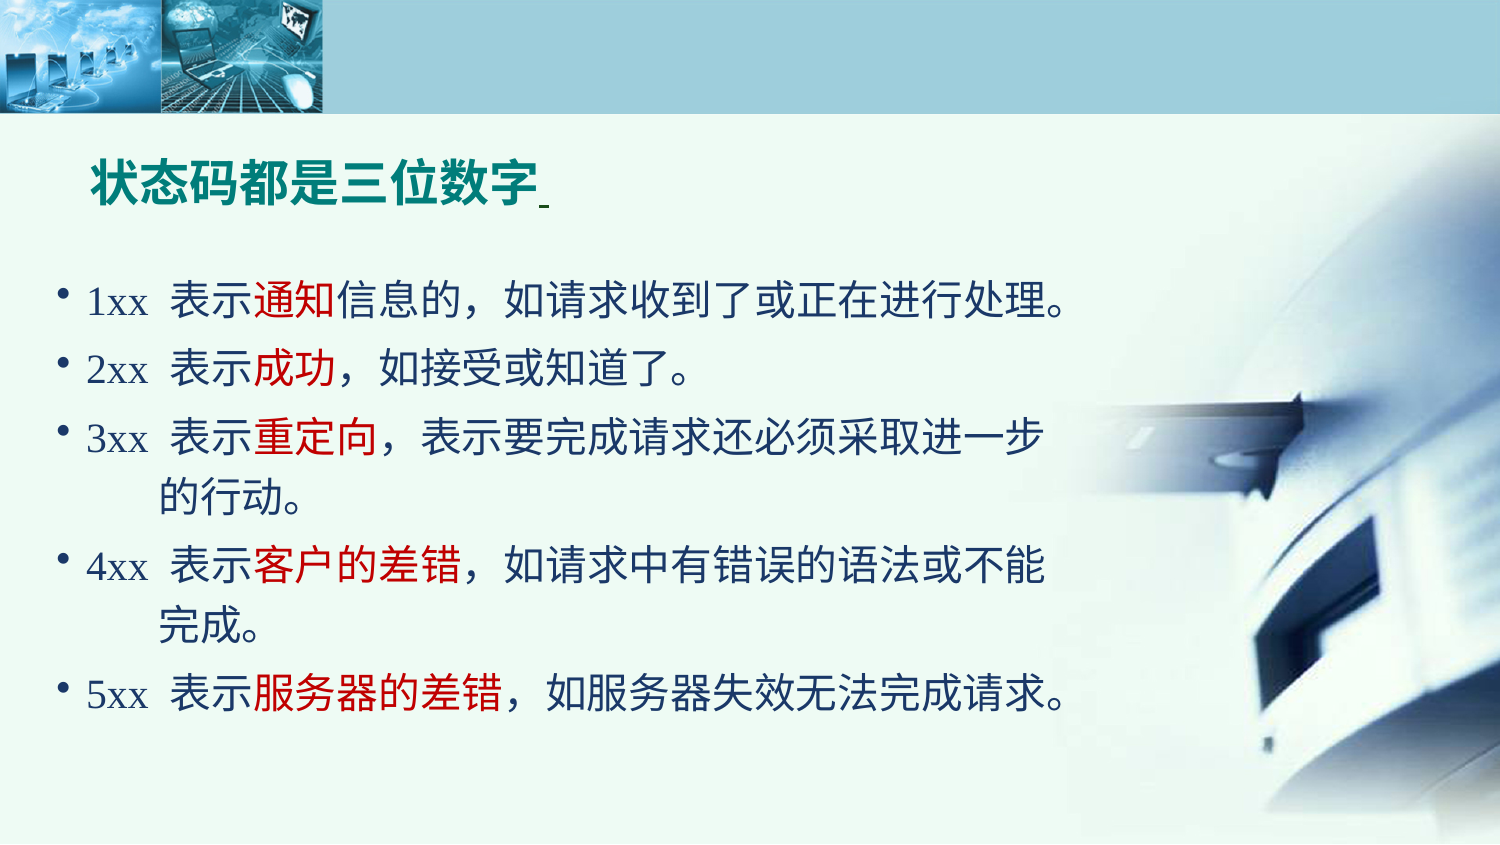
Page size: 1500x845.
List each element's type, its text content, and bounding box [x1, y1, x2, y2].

title 状态码都是三位数字 [64, 126, 574, 220]
picture [0, 0, 1500, 844]
list 1xx 表示通知信息的，如请求收到了或正在进行处理。 2xx 表示成功，如接受或知道了。 3xx 表示重定向，表示要完成请求还必须采取进一步 的行动。 4xx 表示客户的差错，如请求中有错误的语法或不能 完成。 5xx 表示服务器的差错，如服务器失效无法完成请求。 [40, 256, 1070, 764]
